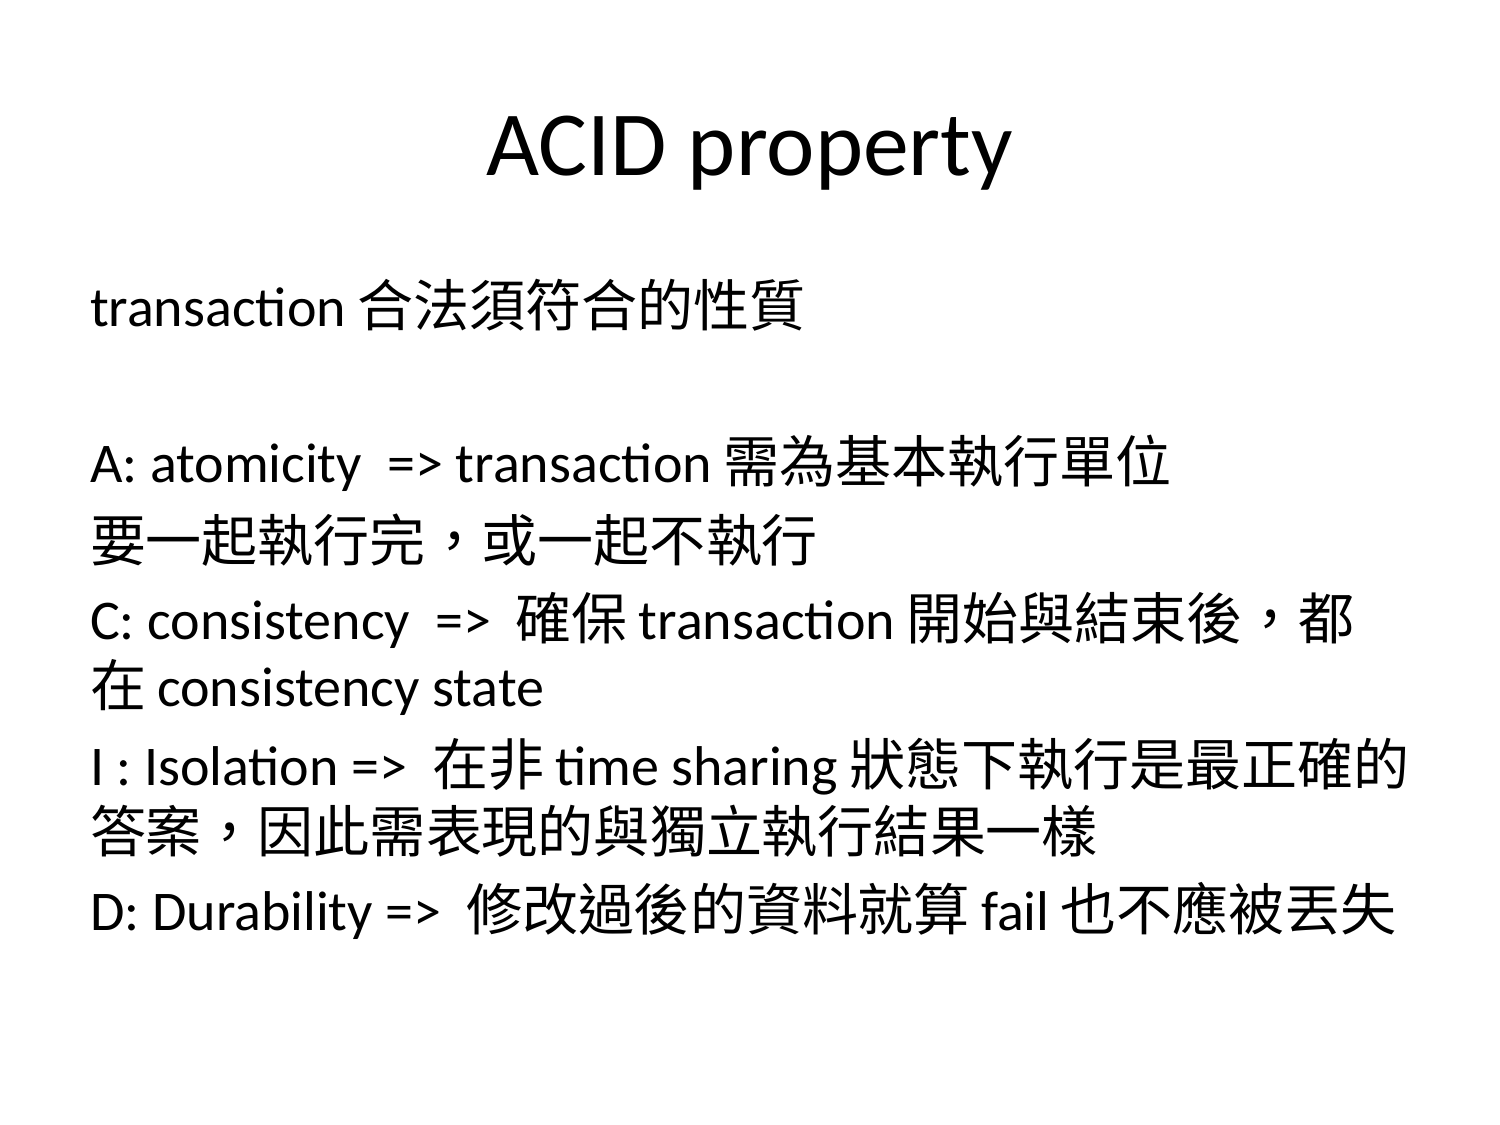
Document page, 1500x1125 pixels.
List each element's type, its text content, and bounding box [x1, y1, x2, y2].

title ACID property [75, 45, 1425, 233]
list transaction合法須符合的性質 A: atomicity => transaction需為基本執行單位 要一起執行完，或一起不執行 C: consistency => 確保transaction開始與結束後，都在consistency state I : Isolation => 在非time sharing狀態下執行是最正確的答案，因此需表現的與獨立執行結果一樣 D: Durability => 修改過後的資料就算fail也不應被丟失 [75, 262, 1425, 1005]
